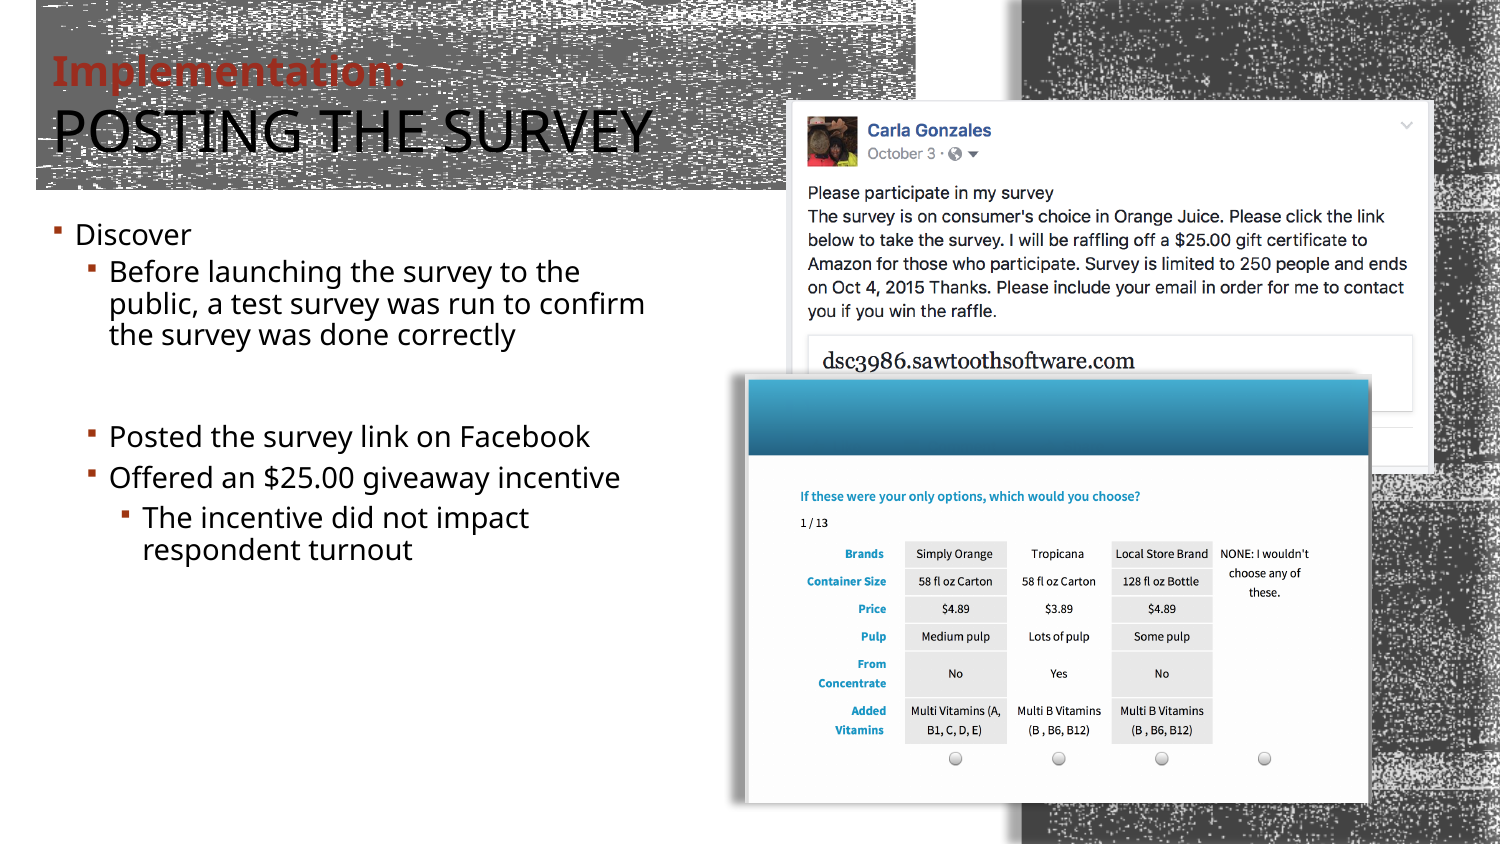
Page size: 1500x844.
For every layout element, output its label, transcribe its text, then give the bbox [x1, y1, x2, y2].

picture [745, 100, 1434, 803]
list Discover Before launching the survey to the public, a test survey was run to confirm the survey was done correctly Posted the survey link on Facebook Offered an $25.00 giveaway incentive The incentive did not impact respondent turnout [37, 212, 673, 757]
list Implementation: [37, 33, 536, 113]
title Posting the survey [37, 79, 880, 173]
